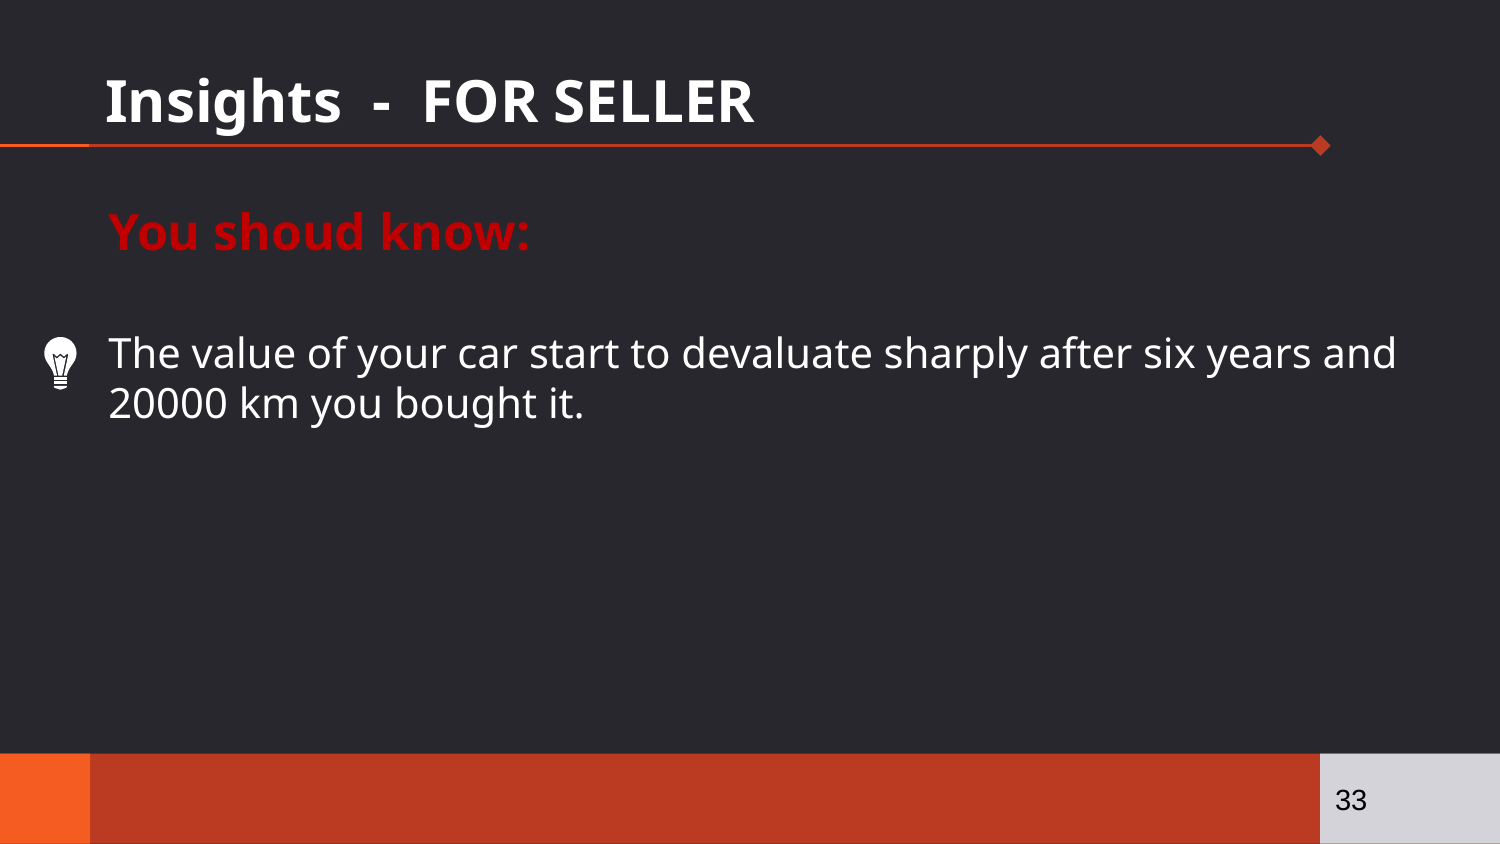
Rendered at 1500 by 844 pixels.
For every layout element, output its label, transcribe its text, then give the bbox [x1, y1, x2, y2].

slide_number 33 [1320, 753, 1500, 844]
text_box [43, 318, 1430, 522]
text_box You shoud know: [93, 192, 1380, 317]
title Insights - FOR SELLER [90, 59, 1320, 150]
